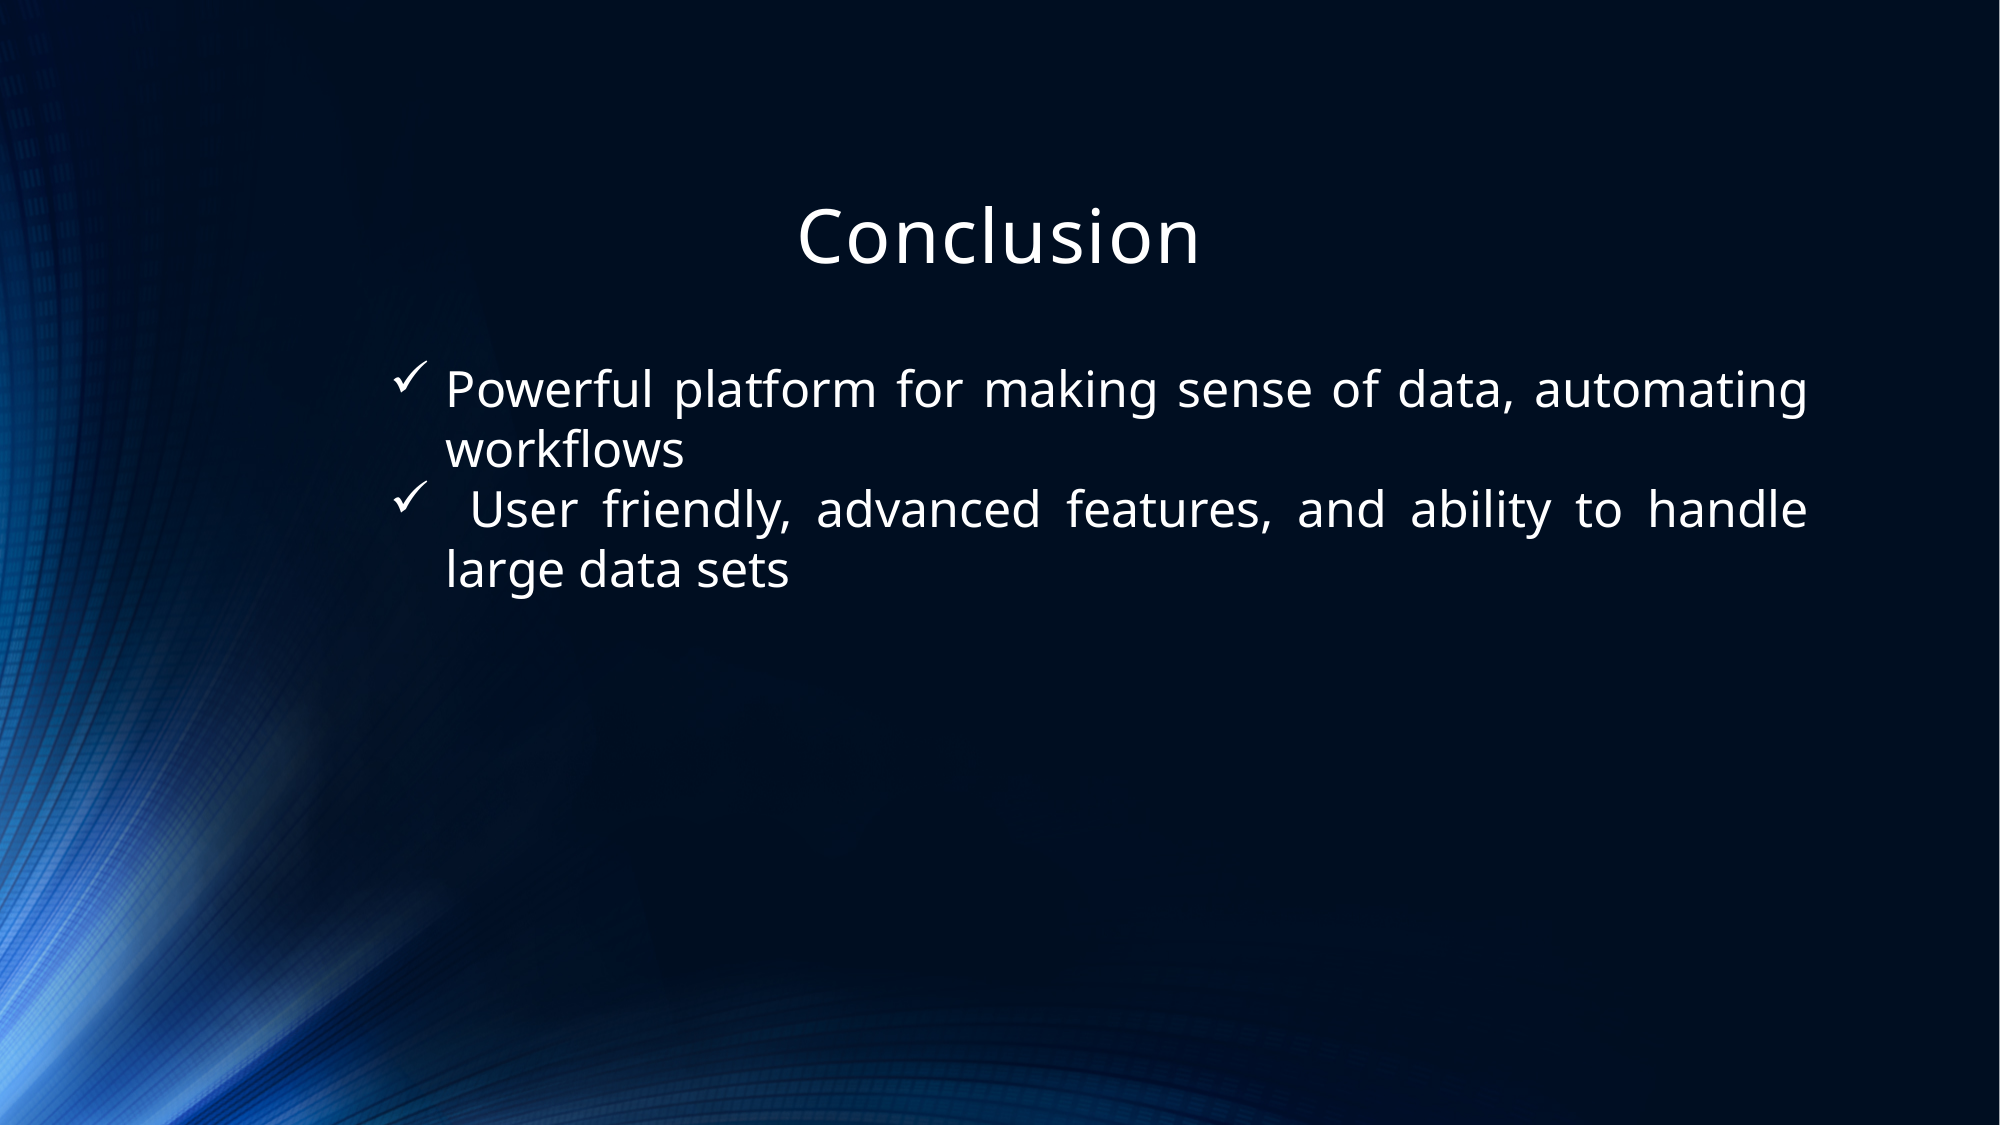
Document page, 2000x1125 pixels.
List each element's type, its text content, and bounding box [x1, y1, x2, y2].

text_box Powerful platform for making sense of data, automating workflows User friendly, advanced features, and ability to handle large data sets [374, 350, 1825, 675]
title Conclusion [249, 62, 1750, 288]
picture [0, 0, 2000, 1125]
